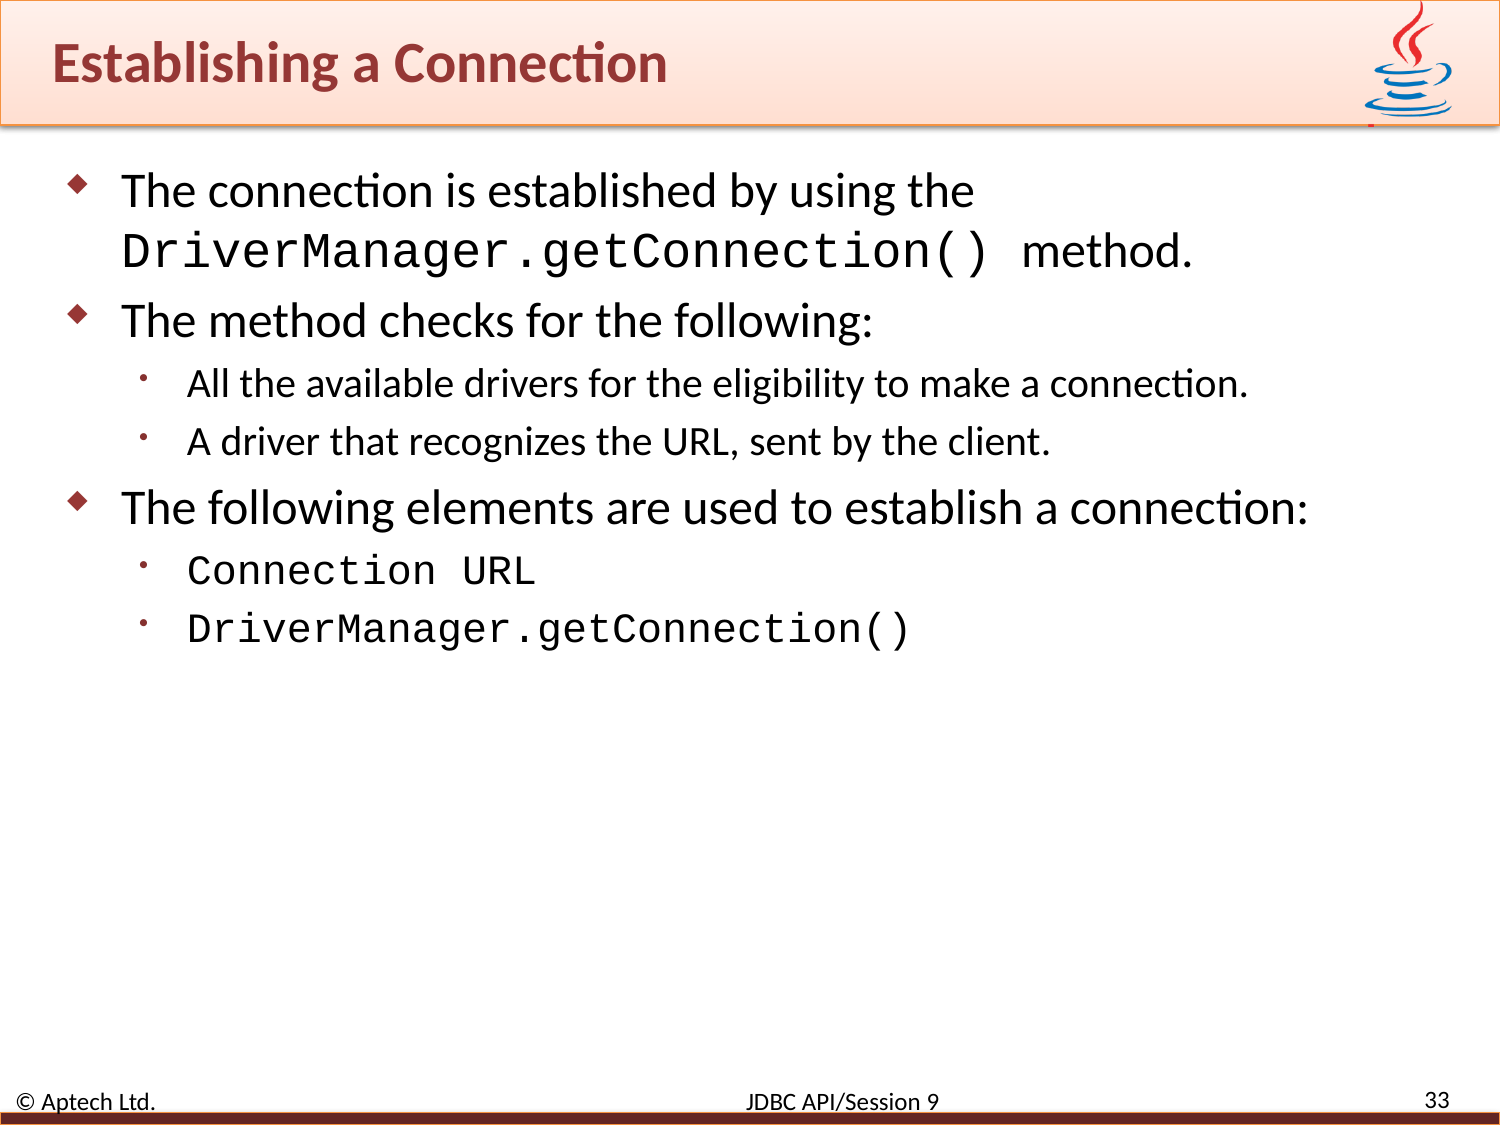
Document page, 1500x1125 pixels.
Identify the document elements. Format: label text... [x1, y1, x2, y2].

slide_number 33 [1337, 1084, 1465, 1113]
title Establishing a Connection [37, 24, 1288, 93]
list The connection is established by using the DriverManager.getConnection() method. The method checks for the following: All the available drivers for the eligibility to make a connection. A driver that recognizes the URL, sent by the client. The following elements are used to establish a connection: Connection URL DriverManager.getConnection() [49, 149, 1463, 1013]
footer © Aptech Ltd. JDBC API/Session 9 [0, 1087, 1325, 1113]
picture [1362, 0, 1454, 127]
